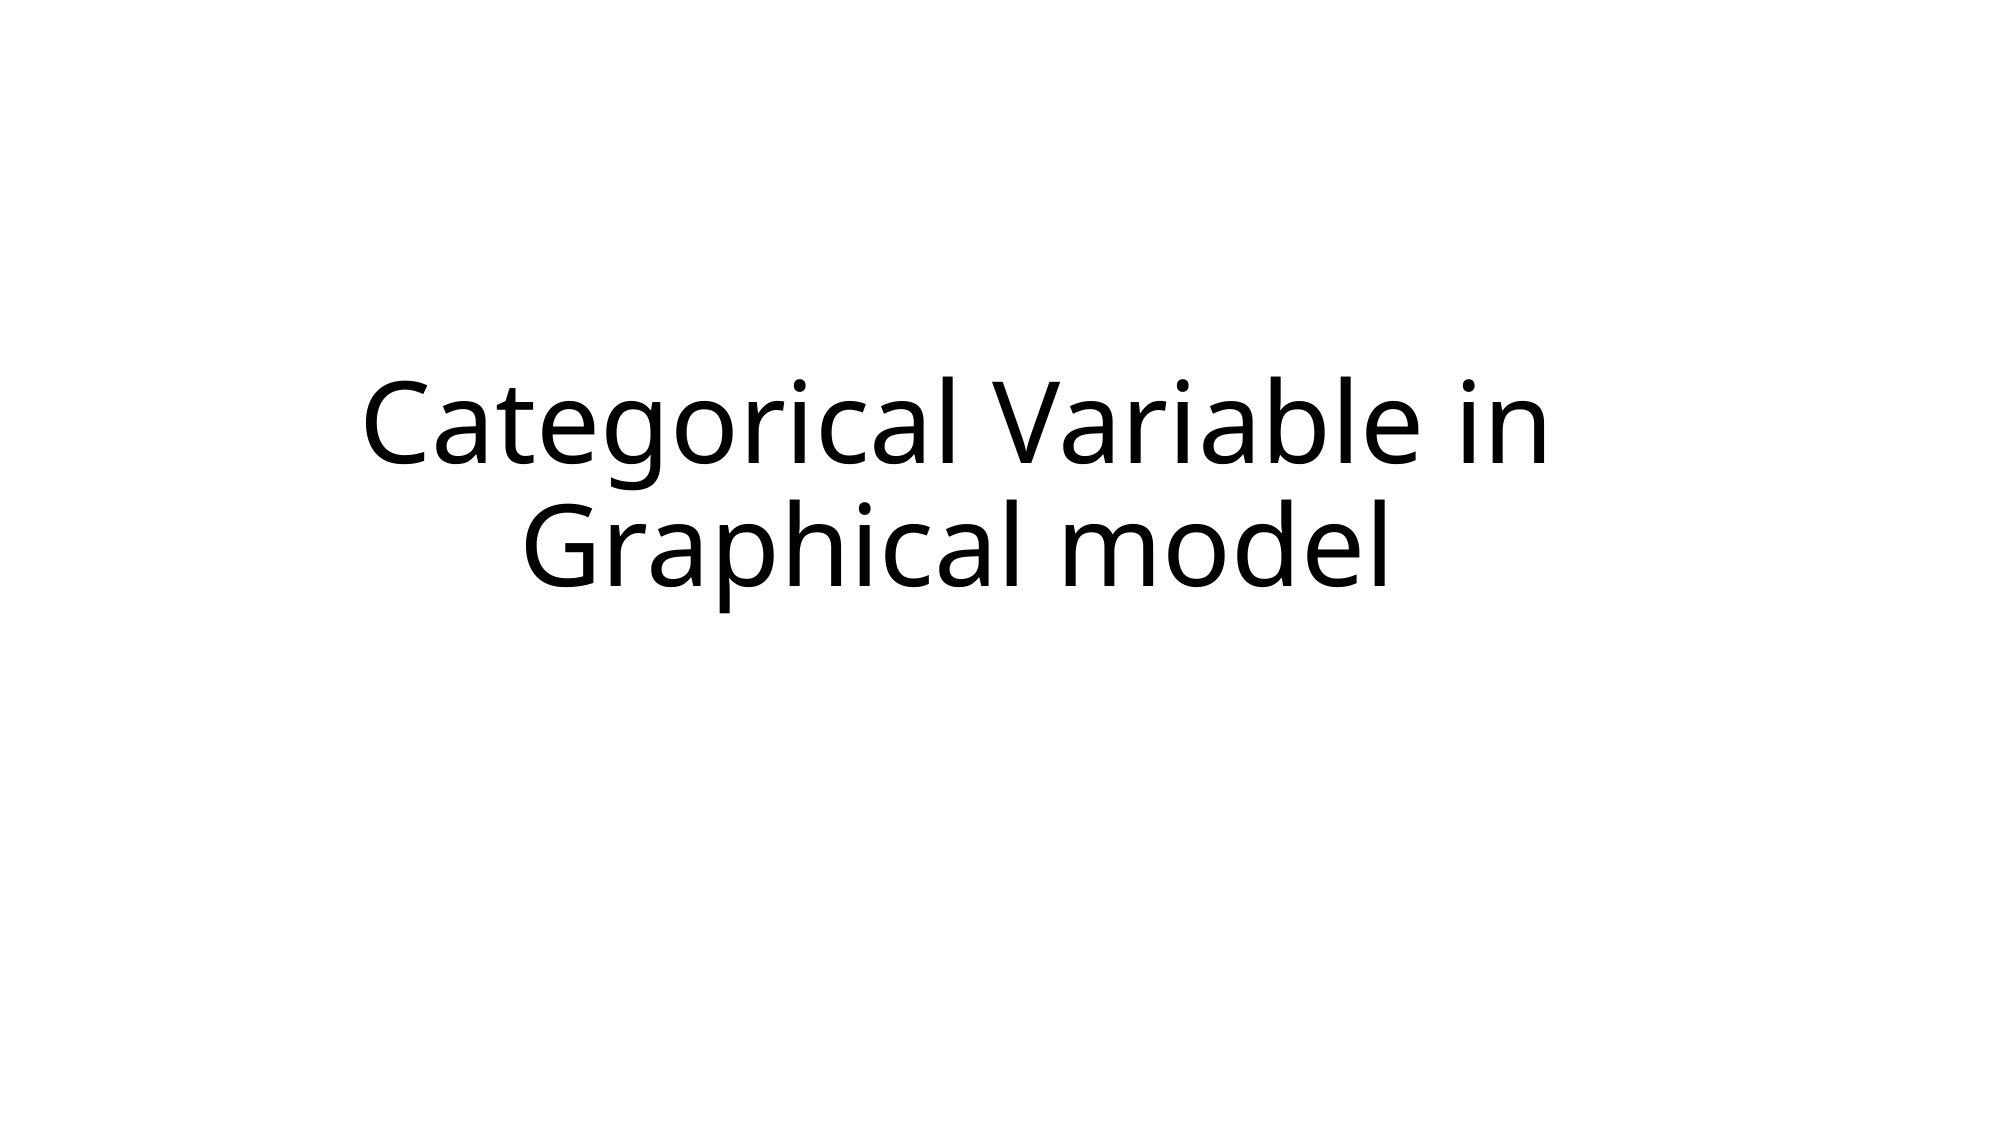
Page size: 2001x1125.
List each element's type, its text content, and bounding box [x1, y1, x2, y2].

text_box Categorical Variable in Graphical model [66, 357, 1878, 619]
